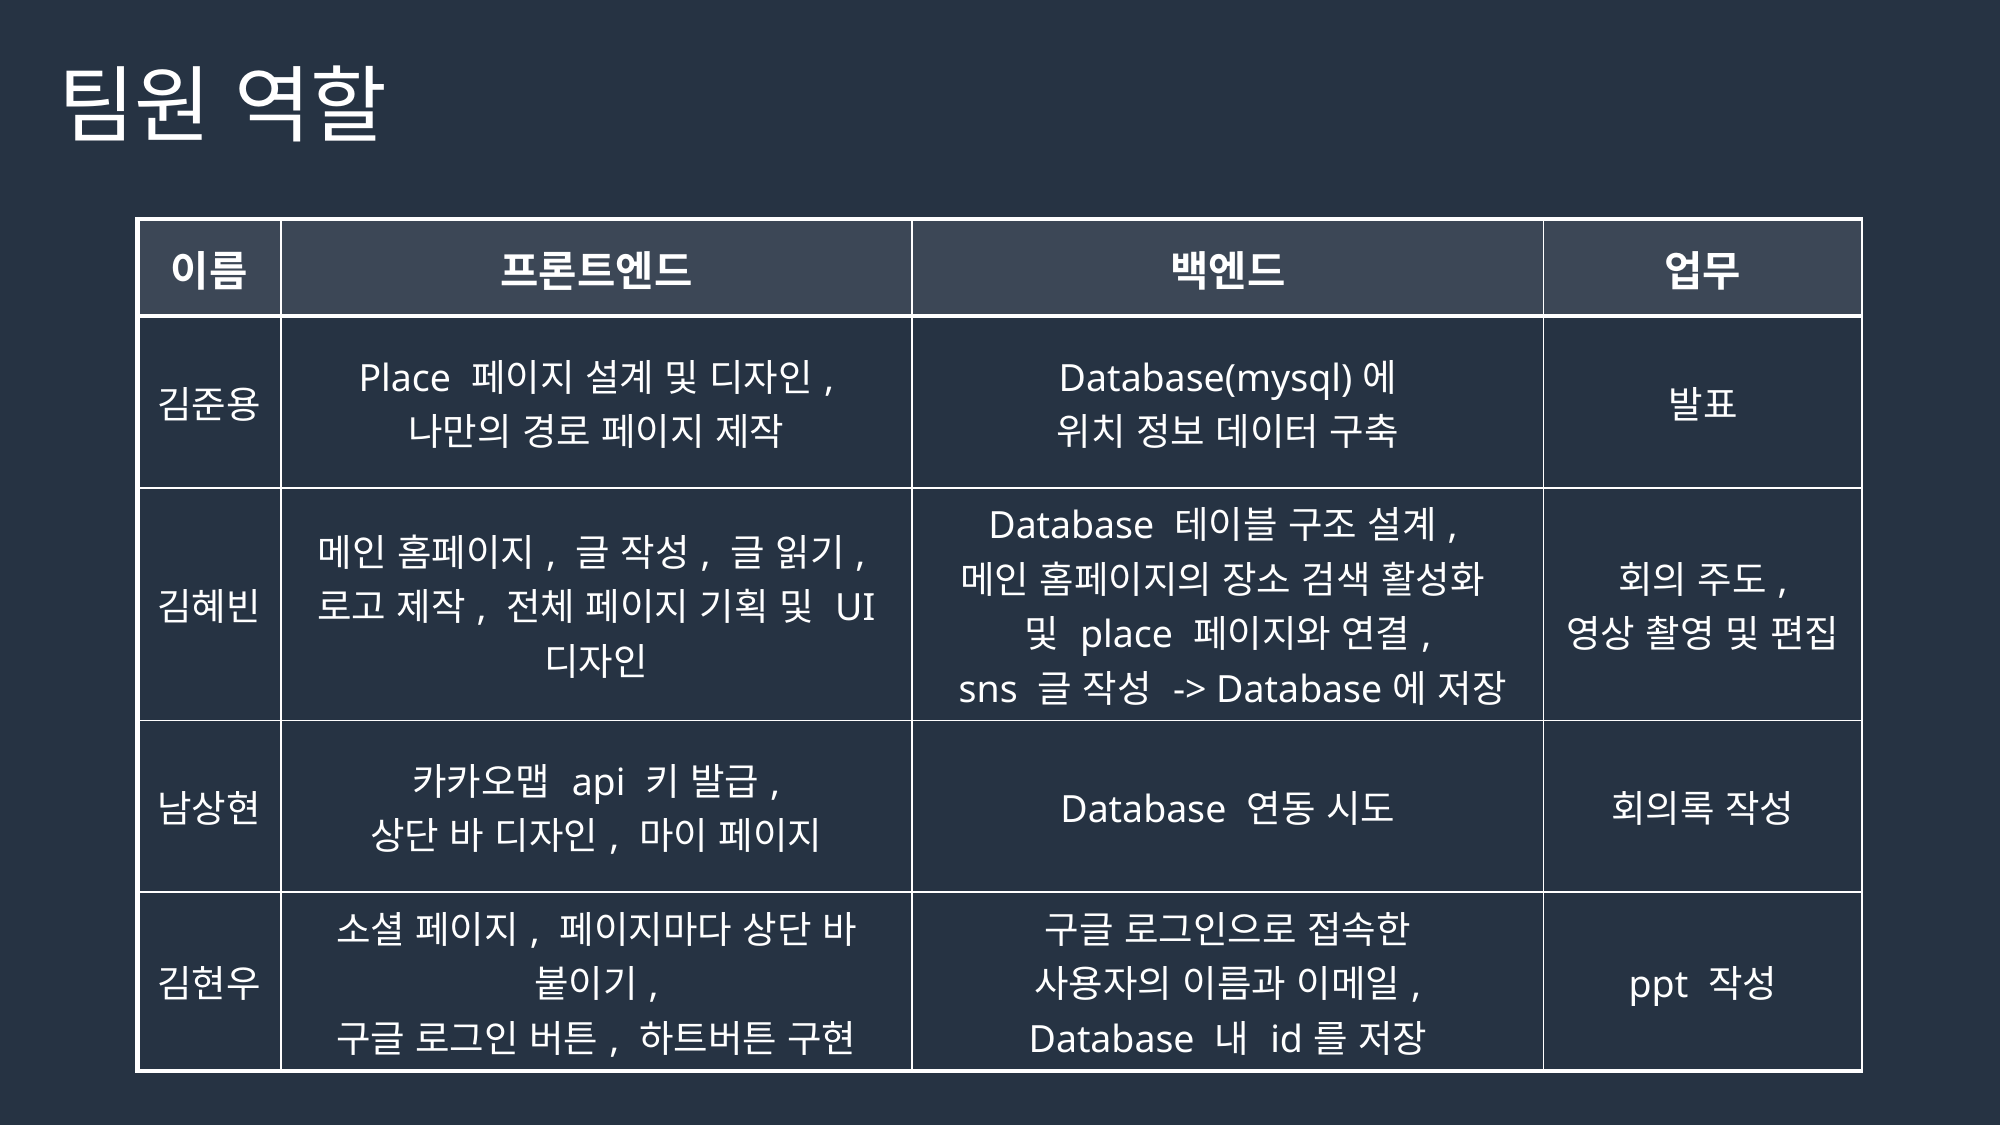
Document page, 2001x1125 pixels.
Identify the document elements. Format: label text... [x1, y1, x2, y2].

table_header 업무 [1544, 221, 1861, 314]
table_cell Database(mysql)에 위치 정보 데이터 구축 [913, 318, 1543, 487]
table_cell Database 테이블 구조 설계, 메인 홈페이지의 장소 검색 활성화 및 place 페이지와 연결, sns 글 작성 -> Database에 저장 [913, 489, 1543, 720]
table_cell 회의 주도, 영상 촬영 및 편집 [1544, 489, 1861, 720]
table_cell ppt 작성 [1544, 893, 1861, 1069]
table_cell 남상현 [140, 721, 280, 891]
table_cell 구글 로그인으로 접속한 사용자의 이름과 이메일, Database 내 id를 저장 [913, 893, 1543, 1069]
table_header 이름 [140, 221, 280, 314]
table_cell 메인 홈페이지, 글 작성, 글 읽기, 로고 제작, 전체 페이지 기획 및 UI 디자인 [282, 489, 911, 720]
table_cell 카카오맵 api 키 발급, 상단 바 디자인, 마이 페이지 [282, 721, 911, 891]
table_cell 소셜 페이지, 페이지마다 상단 바 붙이기, 구글 로그인 버튼, 하트버튼 구현 [282, 893, 911, 1069]
table_header 프론트엔드 [282, 221, 911, 314]
table_cell Database 연동 시도 [913, 721, 1543, 891]
table_cell 김준용 [140, 318, 280, 487]
table_cell 김혜빈 [140, 489, 280, 720]
table_header 백엔드 [913, 221, 1543, 314]
table_cell 발표 [1544, 318, 1861, 487]
table_cell 김현우 [140, 893, 280, 1069]
title 팀원 역할 [0, 0, 703, 218]
table_cell Place 페이지 설계 및 디자인, 나만의 경로 페이지 제작 [282, 318, 911, 487]
table_cell 회의록 작성 [1544, 721, 1861, 891]
